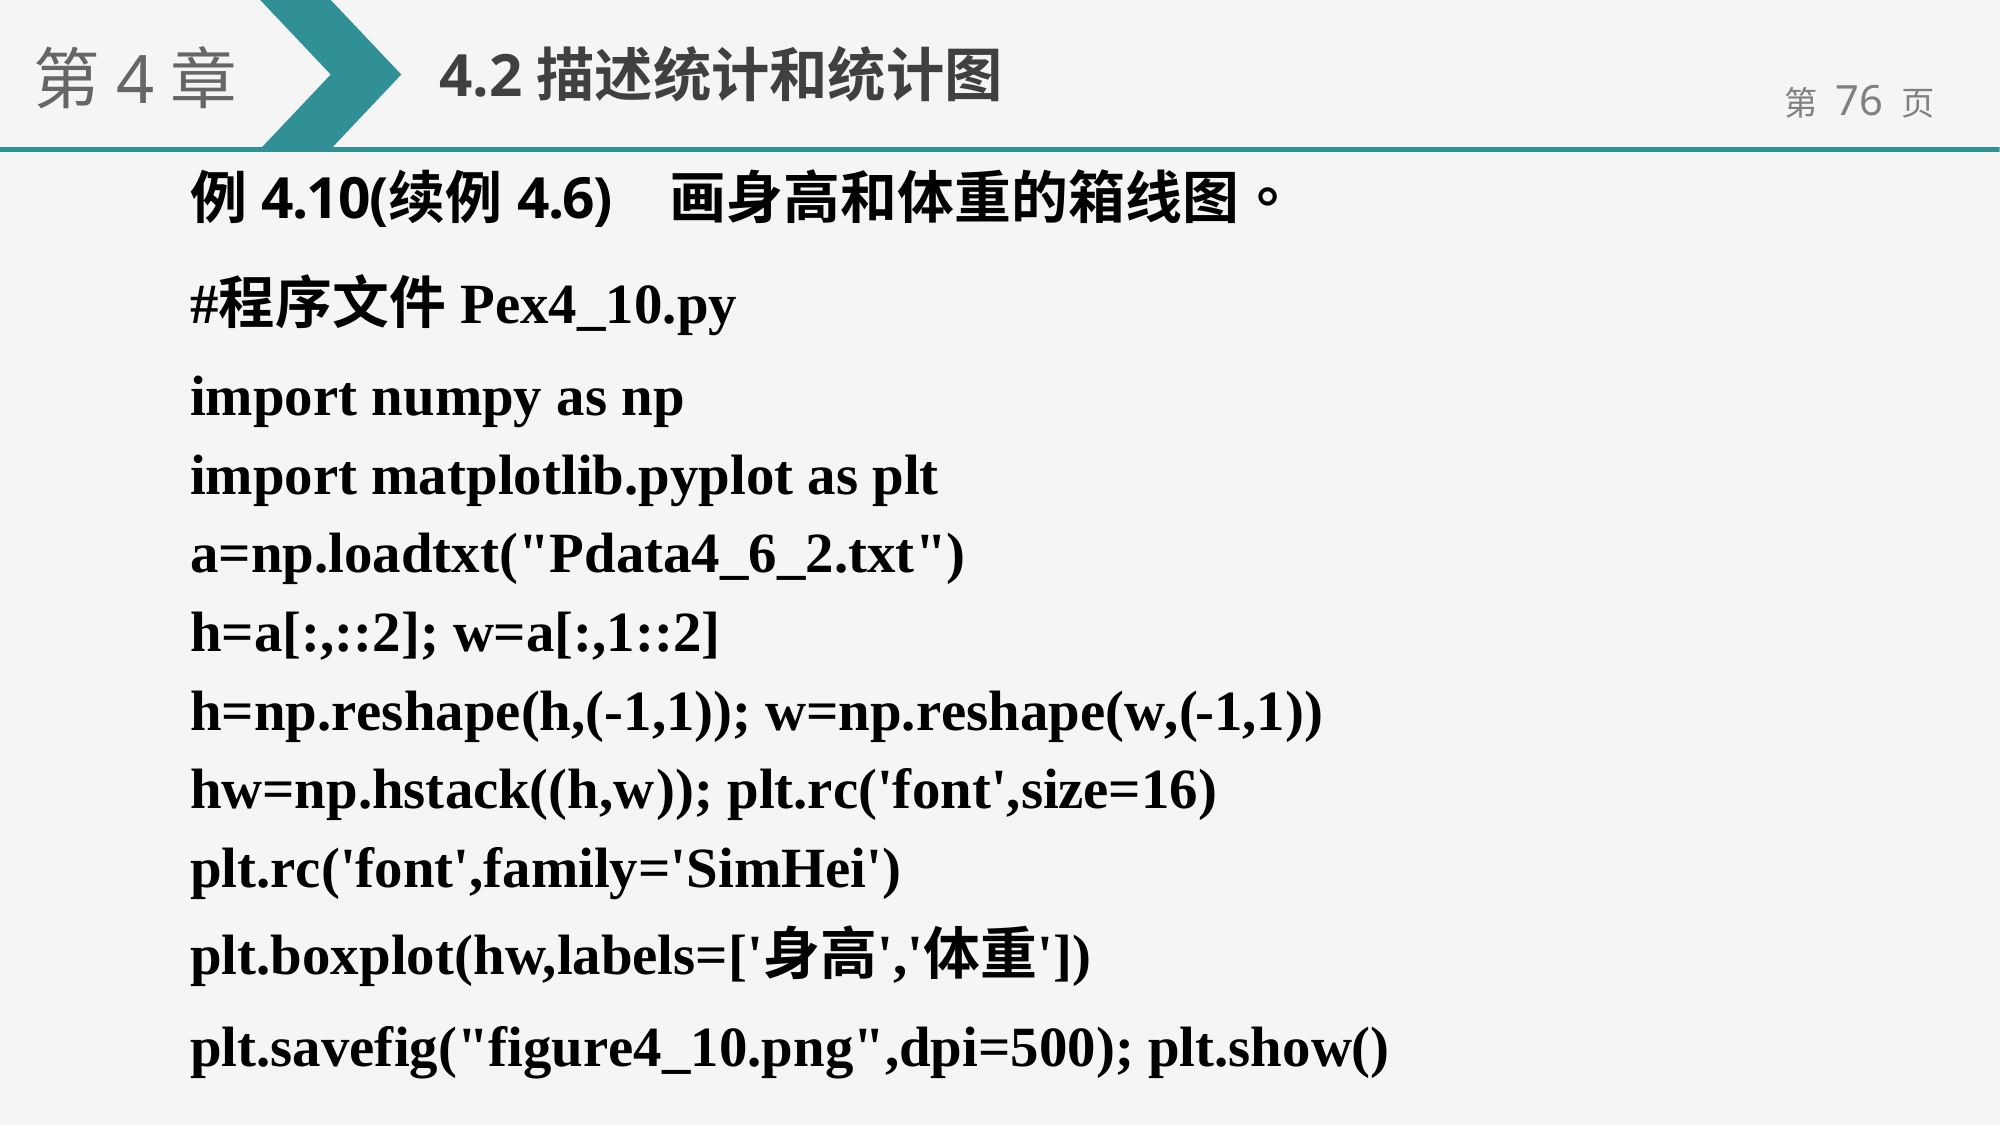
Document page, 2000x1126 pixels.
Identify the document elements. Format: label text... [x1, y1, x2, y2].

text_box 4.2描述统计和统计图 [424, 31, 1366, 116]
text_box 第4章 [19, 29, 253, 125]
text_box [258, 0, 403, 133]
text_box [75, 134, 1924, 1123]
